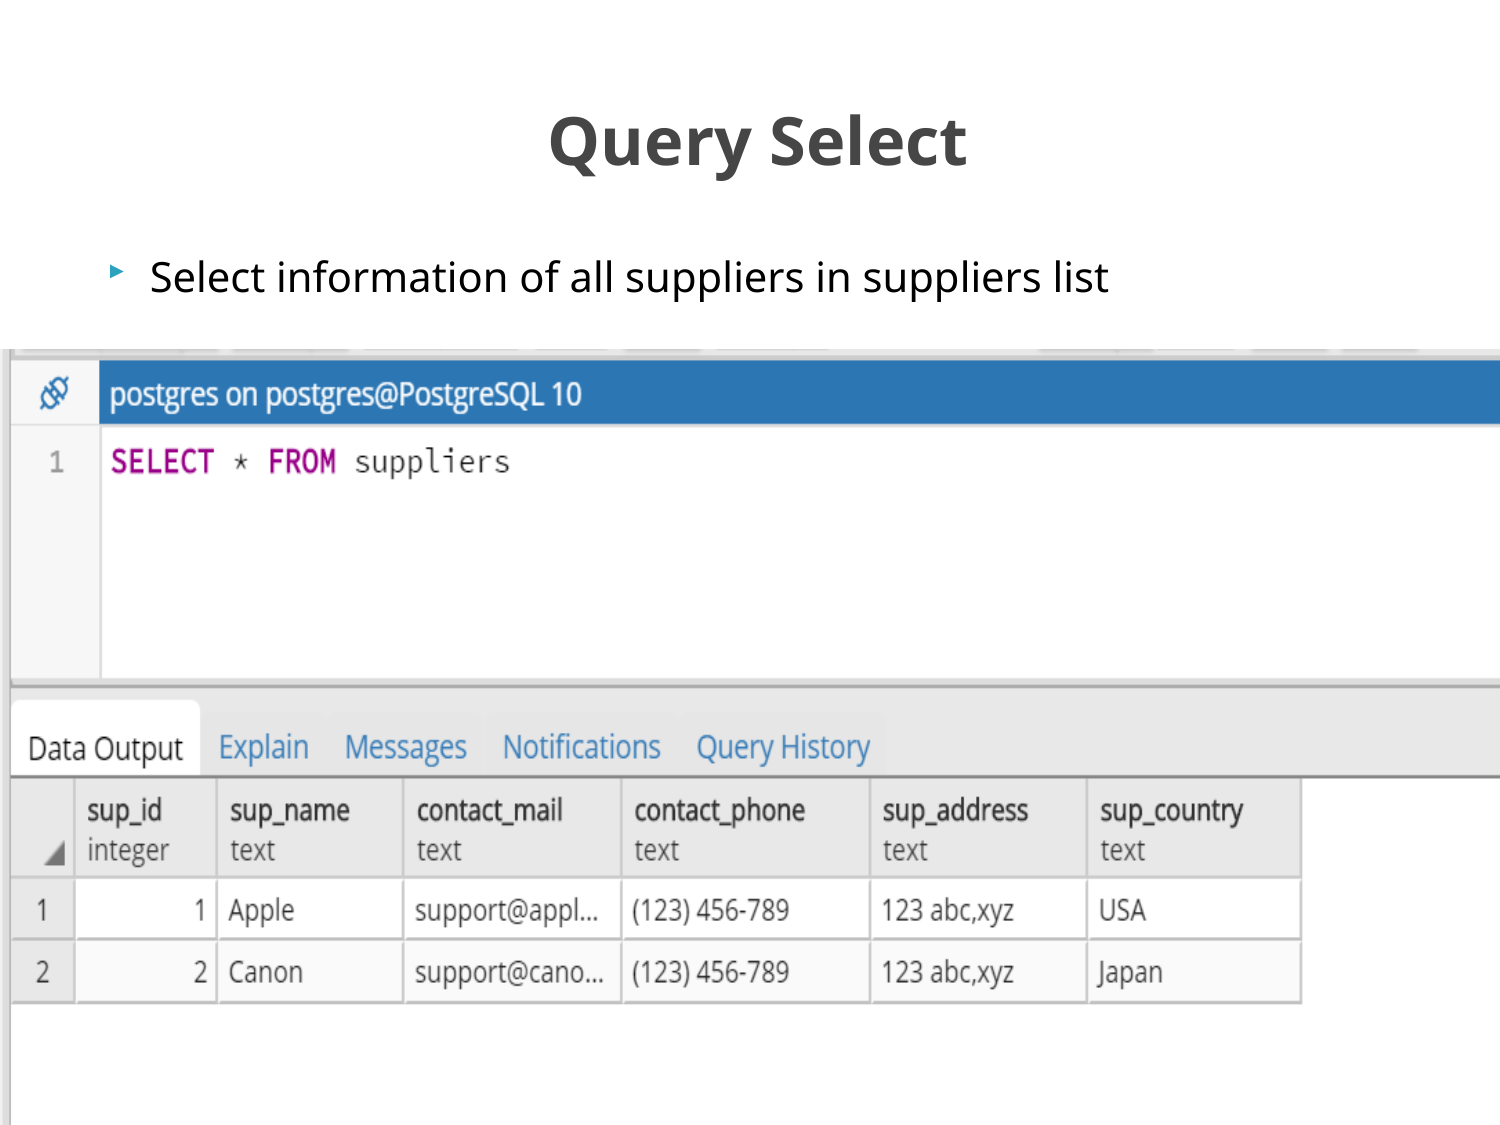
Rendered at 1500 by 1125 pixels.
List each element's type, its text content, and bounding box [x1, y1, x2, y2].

list Select information of all suppliers in suppliers list [75, 243, 1425, 349]
picture [0, 349, 1500, 1125]
title Query Select [75, 45, 1425, 233]
